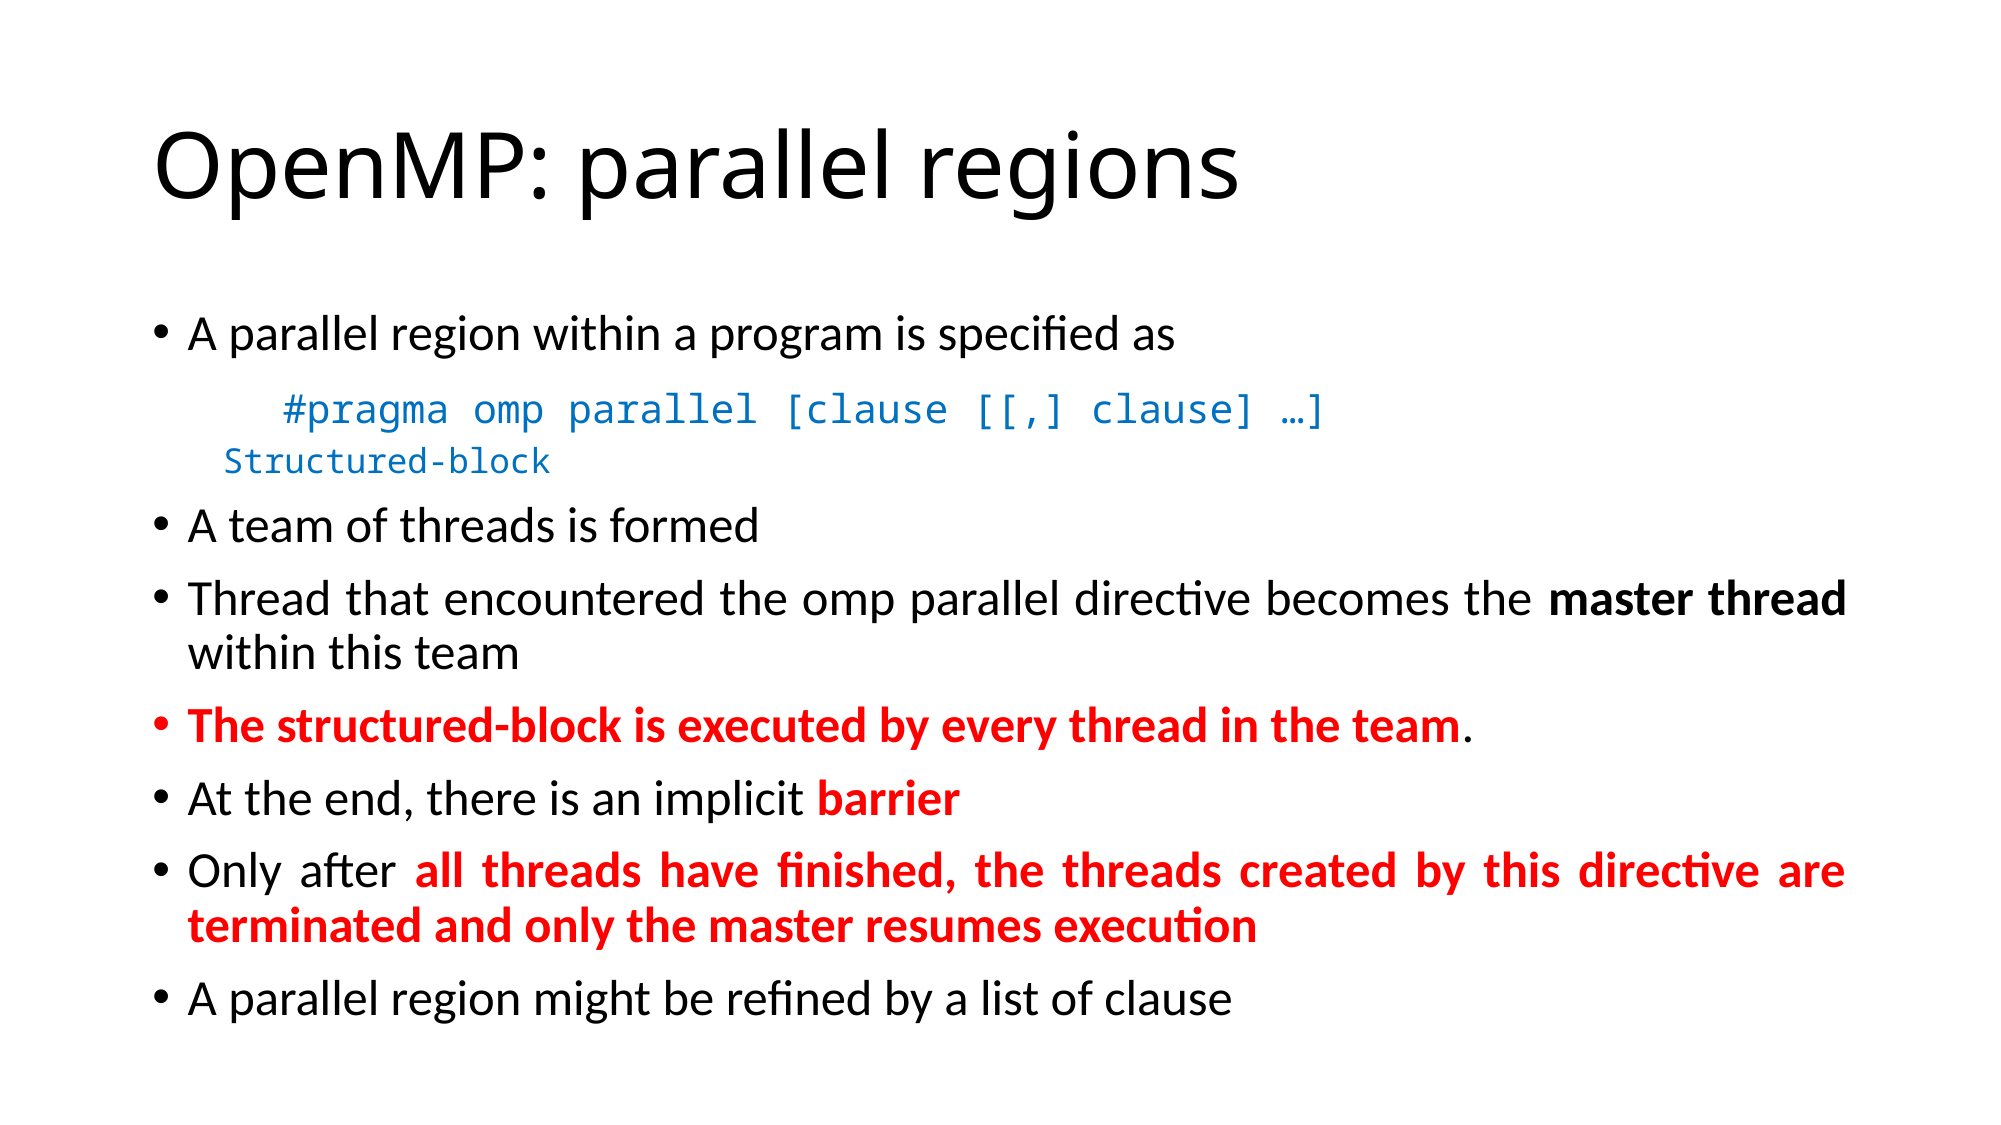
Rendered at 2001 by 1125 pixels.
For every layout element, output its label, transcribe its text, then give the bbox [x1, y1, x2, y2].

title OpenMP: parallel regions [137, 59, 1863, 278]
list A parallel region within a program is specified as #pragma omp parallel [clause [[,] clause] …] Structured-block A team of threads is formed Thread that encountered the omp parallel directive becomes the master thread within this team The structured-block is executed by every thread in the team. At the end, there is an implicit barrier Only after all threads have finished, the threads created by this directive are terminated and only the master resumes execution A parallel region might be refined by a list of clause [137, 299, 1863, 1039]
